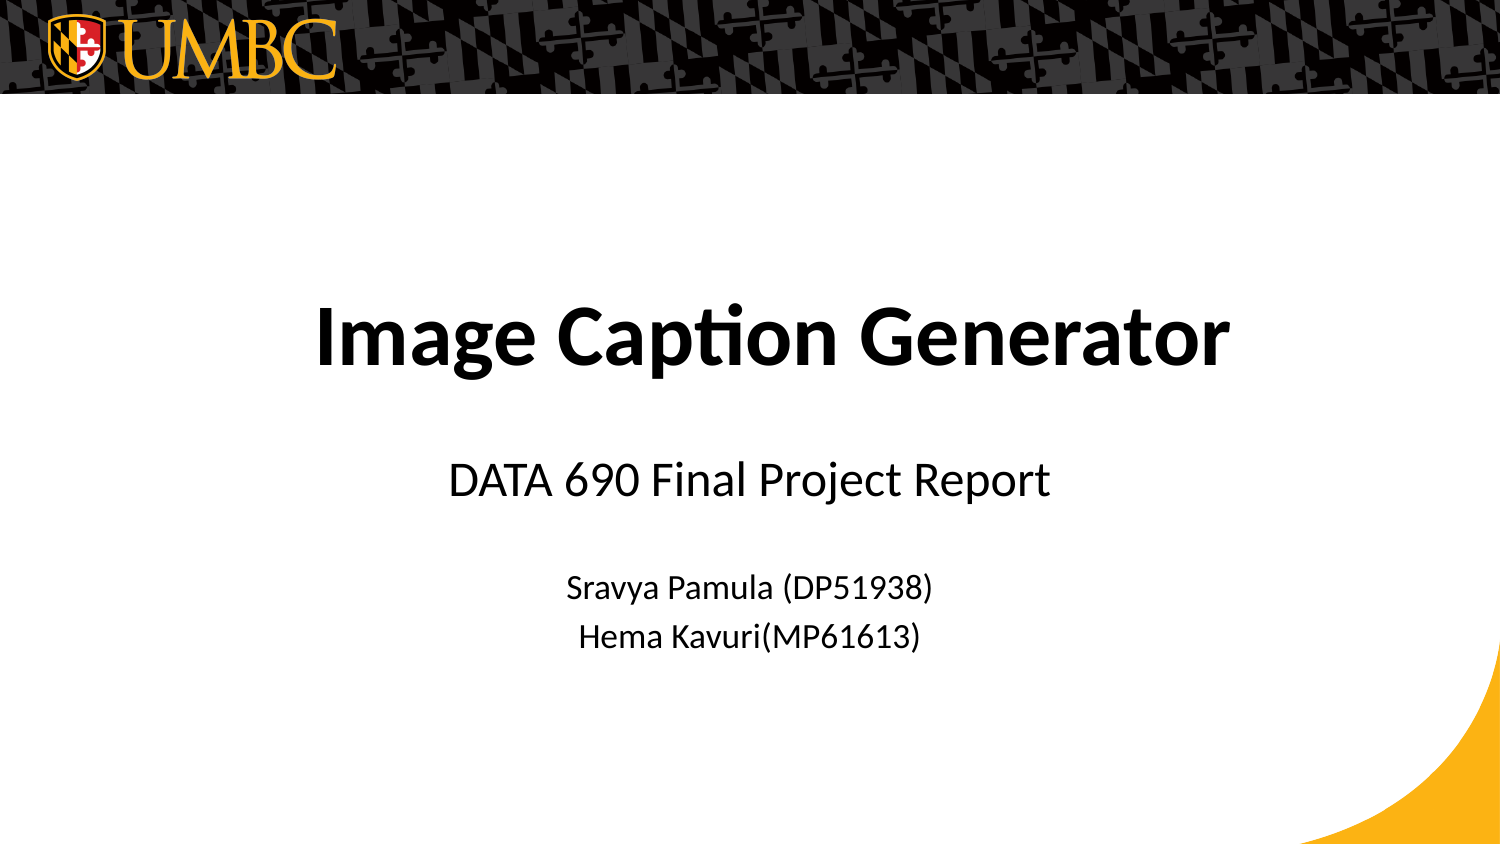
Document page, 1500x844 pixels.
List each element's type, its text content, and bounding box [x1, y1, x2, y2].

title Image Caption Generator [46, 269, 1500, 392]
picture [0, 0, 1500, 94]
picture [1299, 639, 1500, 844]
subtitle DATA 690 Final Project Report Sravya Pamula (DP51938) Hema Kavuri(MP61613) [225, 439, 1275, 694]
